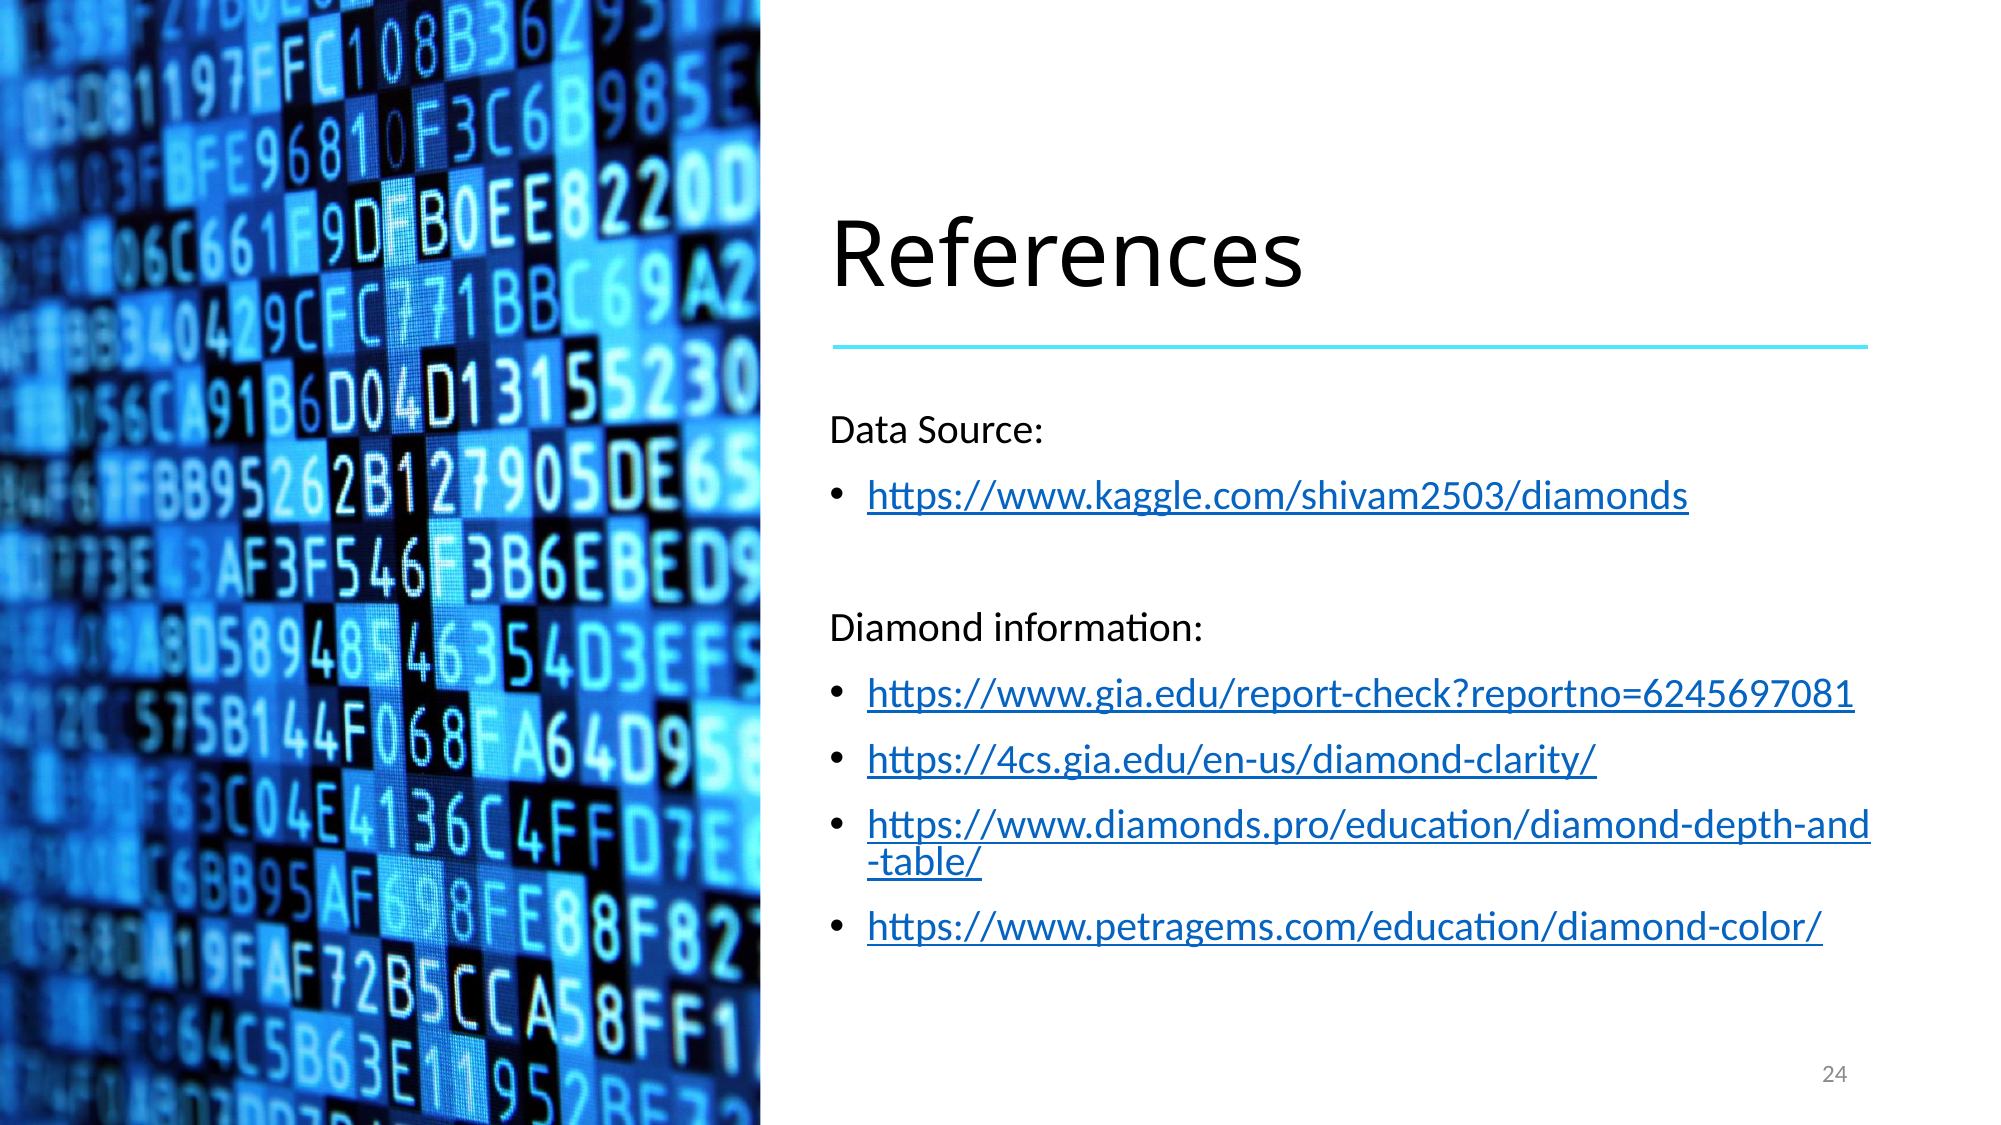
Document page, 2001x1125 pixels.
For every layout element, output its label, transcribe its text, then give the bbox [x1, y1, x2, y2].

title References [814, 103, 1895, 315]
list Data Source: https://www.kaggle.com/shivam2503/diamonds Diamond information: https://www.gia.edu/report-check?reportno=6245697081 https://4cs.gia.edu/en-us/diamond-clarity/ https://www.diamonds.pro/education/diamond-depth-and-table/ https://www.petragems.com/education/diamond-color/ [814, 399, 1895, 1021]
picture [0, 0, 761, 1125]
slide_number 24 [1667, 1042, 1863, 1103]
